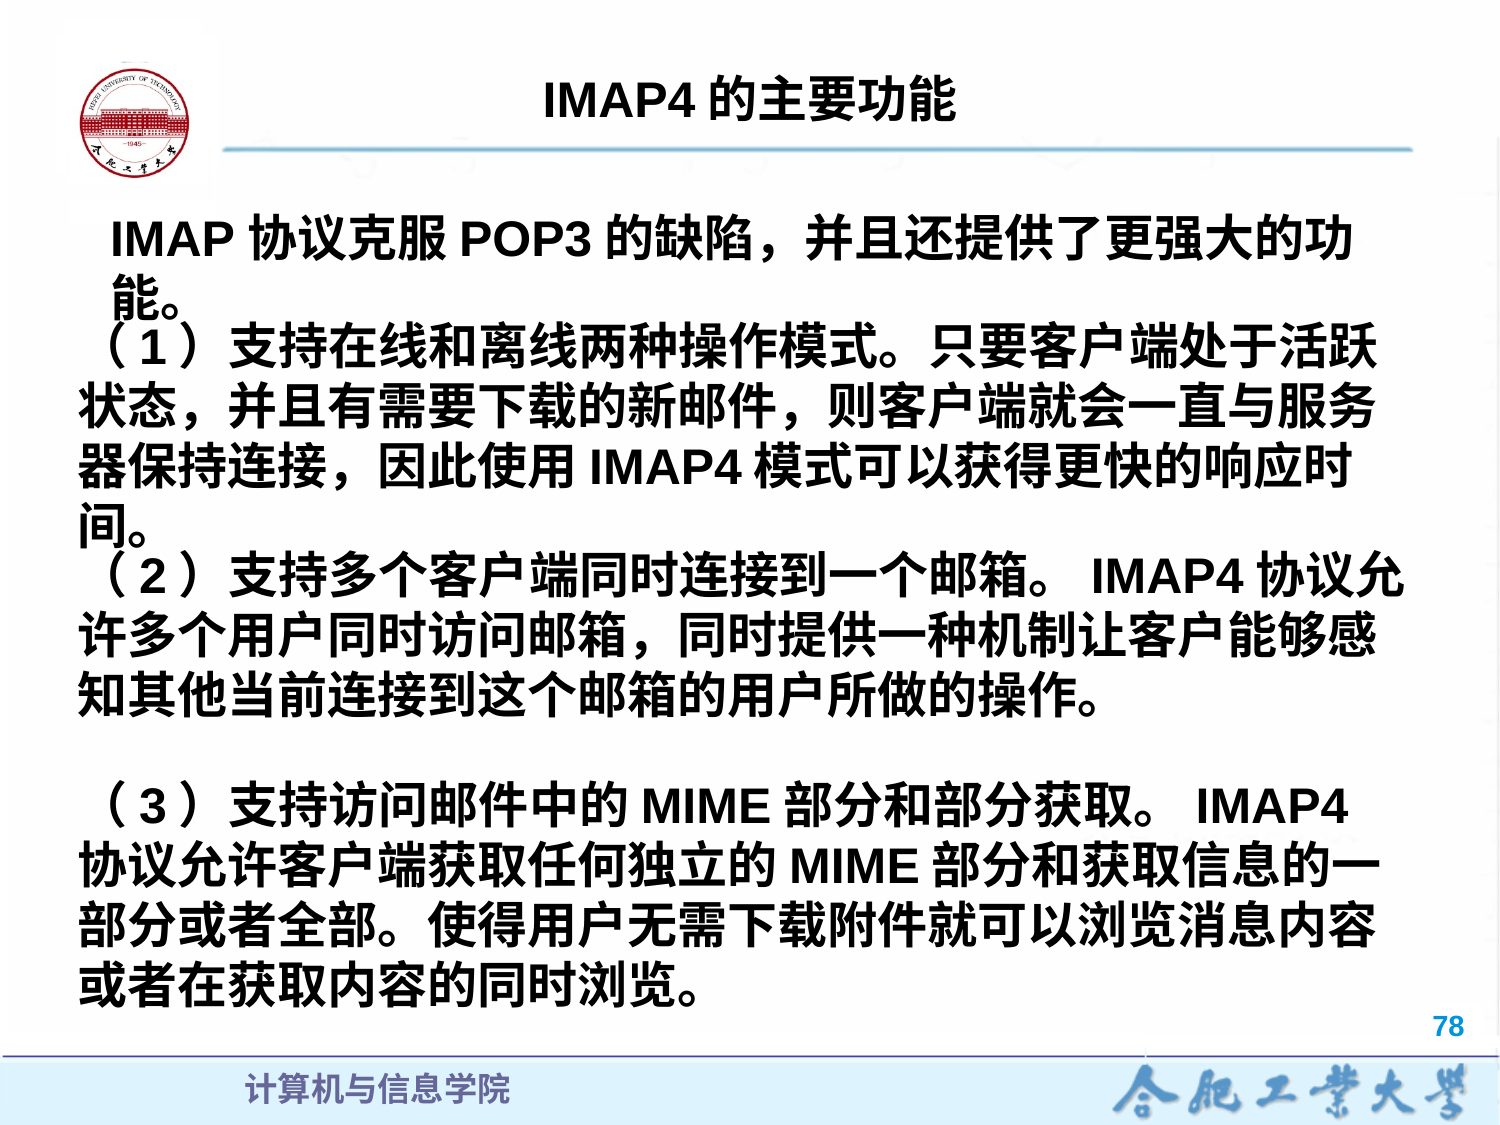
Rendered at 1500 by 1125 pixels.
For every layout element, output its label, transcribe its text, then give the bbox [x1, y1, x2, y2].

picture [0, 0, 1500, 1125]
text_box （3）支持访问邮件中的MIME部分和部分获取。IMAP4 协议允许客户端获取任何独立的MIME部分和获取信息的一部分或者全部。使得用户无需下载附件就可以浏览消息内容或者在获取内容的同时浏览。 [62, 765, 1430, 1021]
text_box （1）支持在线和离线两种操作模式。只要客户端处于活跃状态，并且有需要下载的新邮件，则客户端就会一直与服务器保持连接，因此使用IMAP4模式可以获得更快的响应时间。 [62, 307, 1430, 536]
text_box IMAP4的主要功能 [527, 59, 973, 135]
text_box （2）支持多个客户端同时连接到一个邮箱。IMAP4协议允许多个用户同时访问邮箱，同时提供一种机制让客户能够感知其他当前连接到这个邮箱的用户所做的操作。 [62, 536, 1430, 732]
text_box IMAP协议克服POP3的缺陷，并且还提供了更强大的功能。 [95, 198, 1450, 334]
